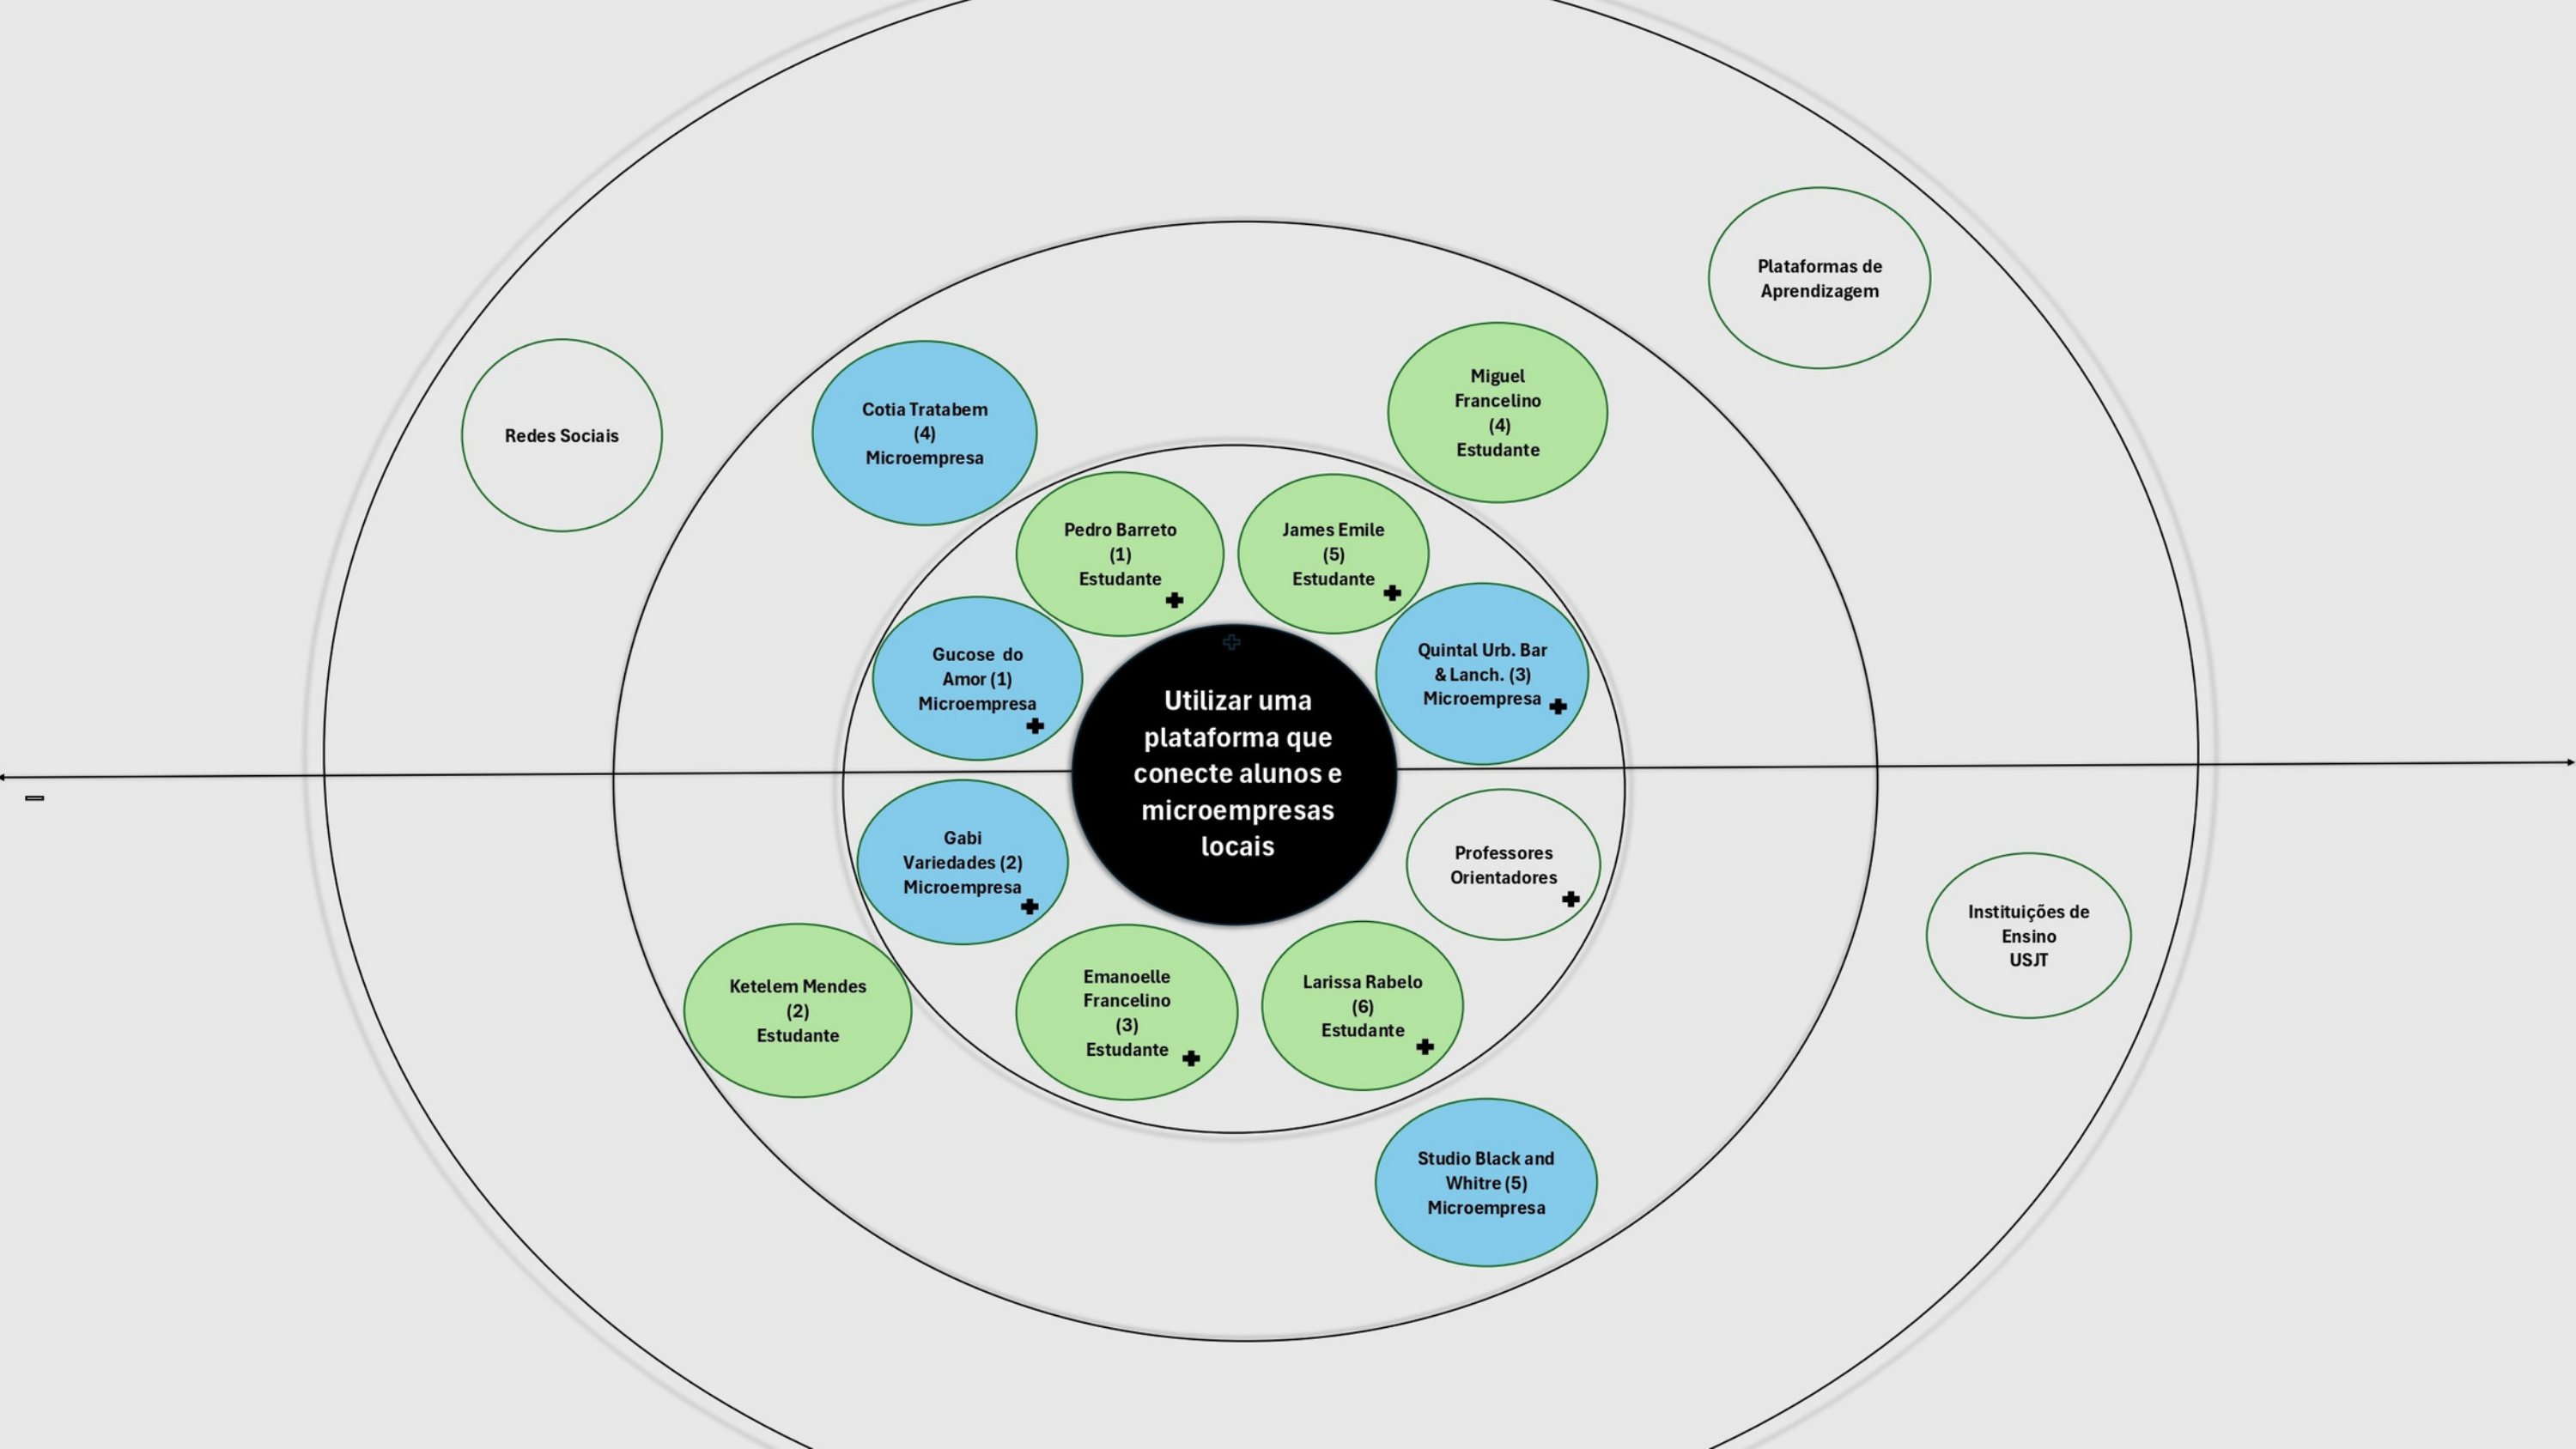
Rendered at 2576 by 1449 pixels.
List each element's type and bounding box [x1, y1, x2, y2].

text_box [0, 0, 2576, 1449]
